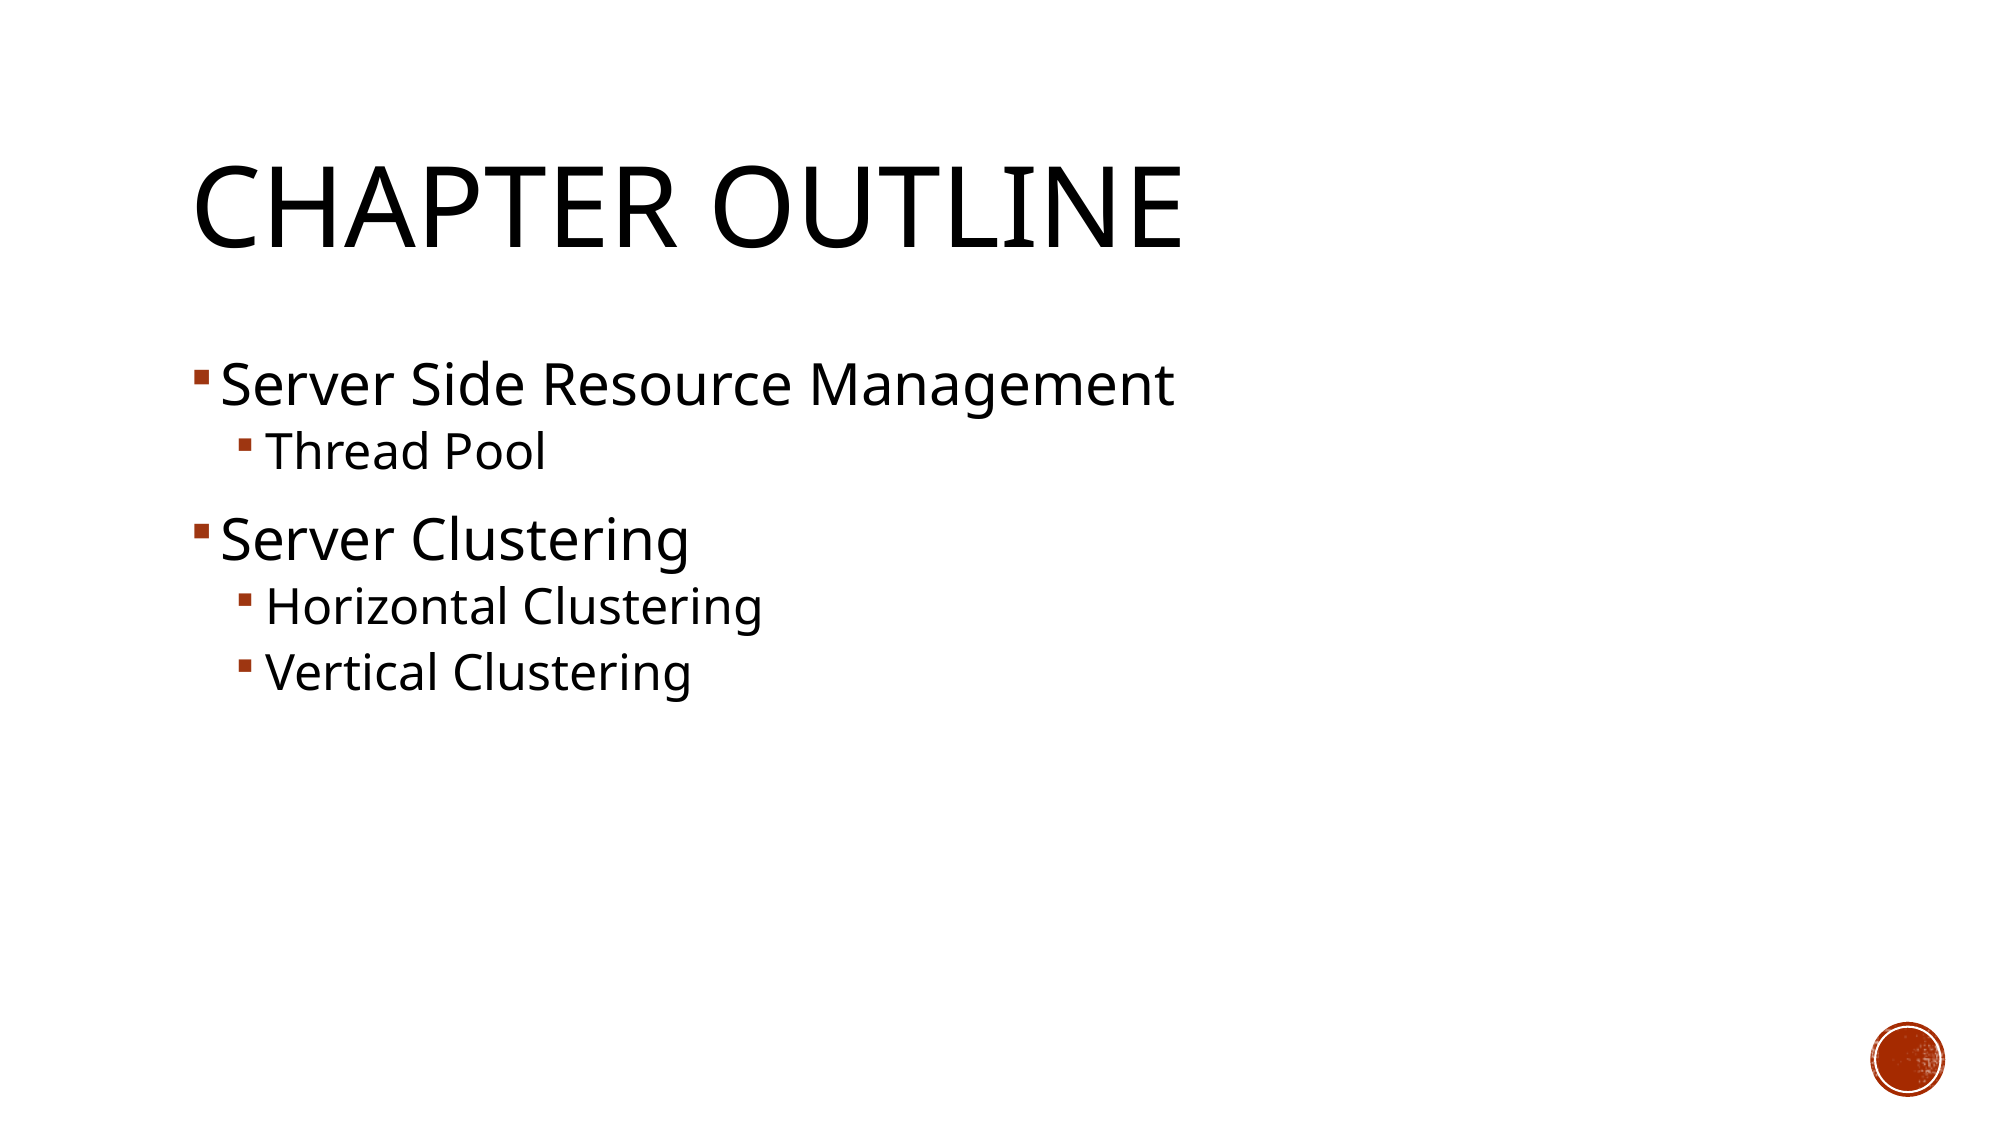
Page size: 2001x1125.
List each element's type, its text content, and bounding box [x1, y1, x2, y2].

title Chapter outline [175, 79, 1826, 344]
list Server Side Resource Management Thread Pool Server Clustering Horizontal Clustering Vertical Clustering [175, 348, 1826, 1013]
